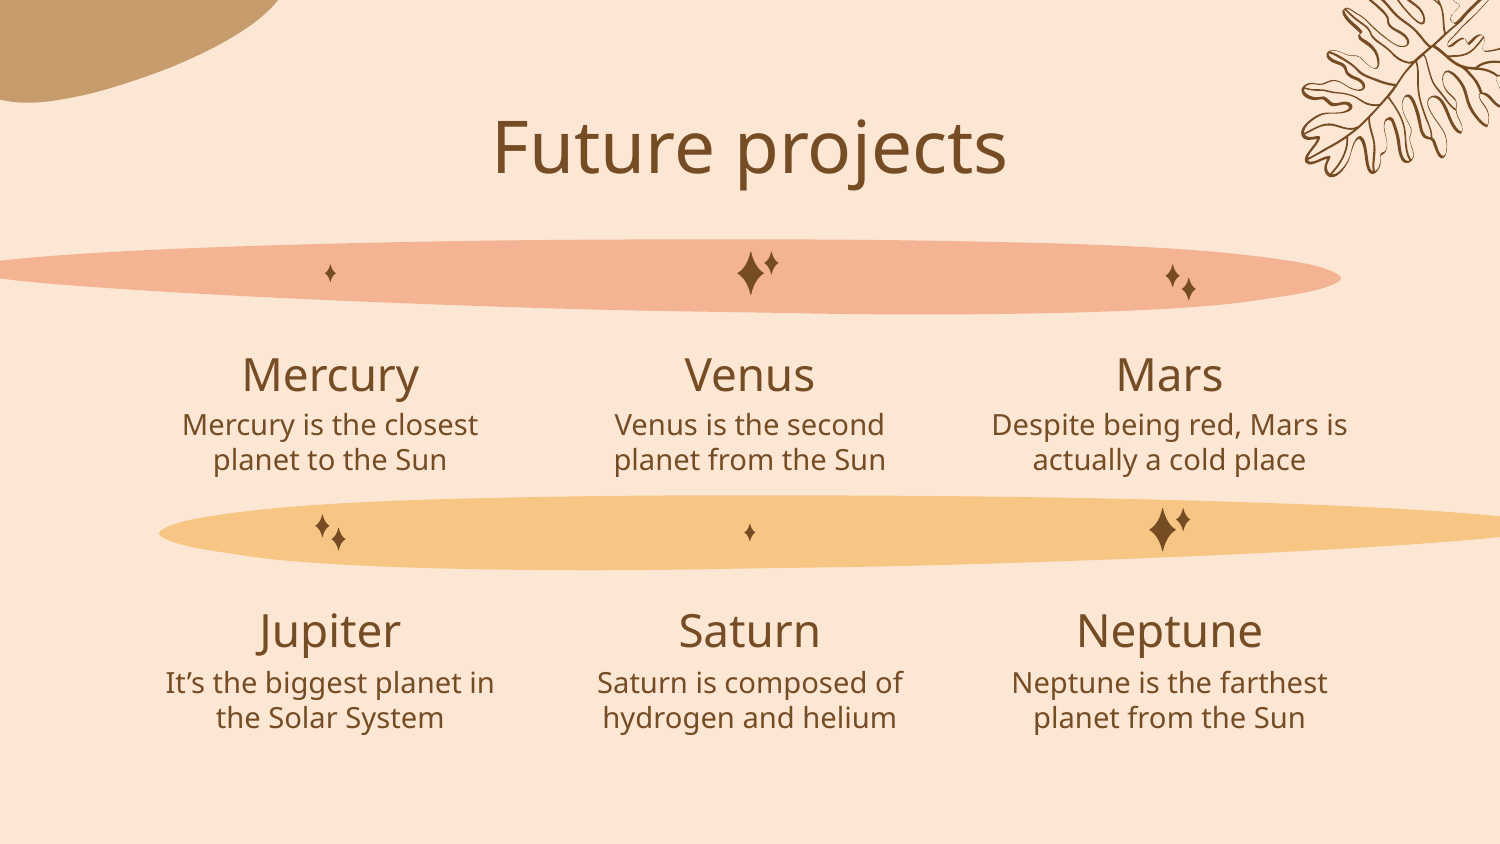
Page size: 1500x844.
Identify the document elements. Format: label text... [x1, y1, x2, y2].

text_box [0, 239, 1342, 315]
subtitle Mercury is the closest planet to the Sun [133, 391, 528, 472]
title Mars [972, 330, 1367, 388]
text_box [314, 514, 346, 551]
subtitle Venus is the second planet from the Sun [553, 391, 947, 472]
text_box [158, 495, 1500, 571]
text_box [736, 251, 779, 296]
text_box [324, 264, 336, 283]
text_box [744, 523, 756, 542]
subtitle Neptune is the farthest planet from the Sun [972, 648, 1367, 729]
title Mercury [133, 330, 528, 388]
subtitle Despite being red, Mars is actually a cold place [972, 391, 1367, 472]
title Venus [553, 330, 947, 388]
subtitle Saturn is composed of hydrogen and helium [553, 648, 947, 729]
title Future projects [97, 107, 1402, 181]
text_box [1165, 264, 1196, 301]
title Neptune [972, 587, 1367, 645]
title Jupiter [133, 587, 528, 645]
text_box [1148, 507, 1191, 552]
title Saturn [553, 587, 947, 645]
subtitle It’s the biggest planet in the Solar System [133, 648, 528, 729]
